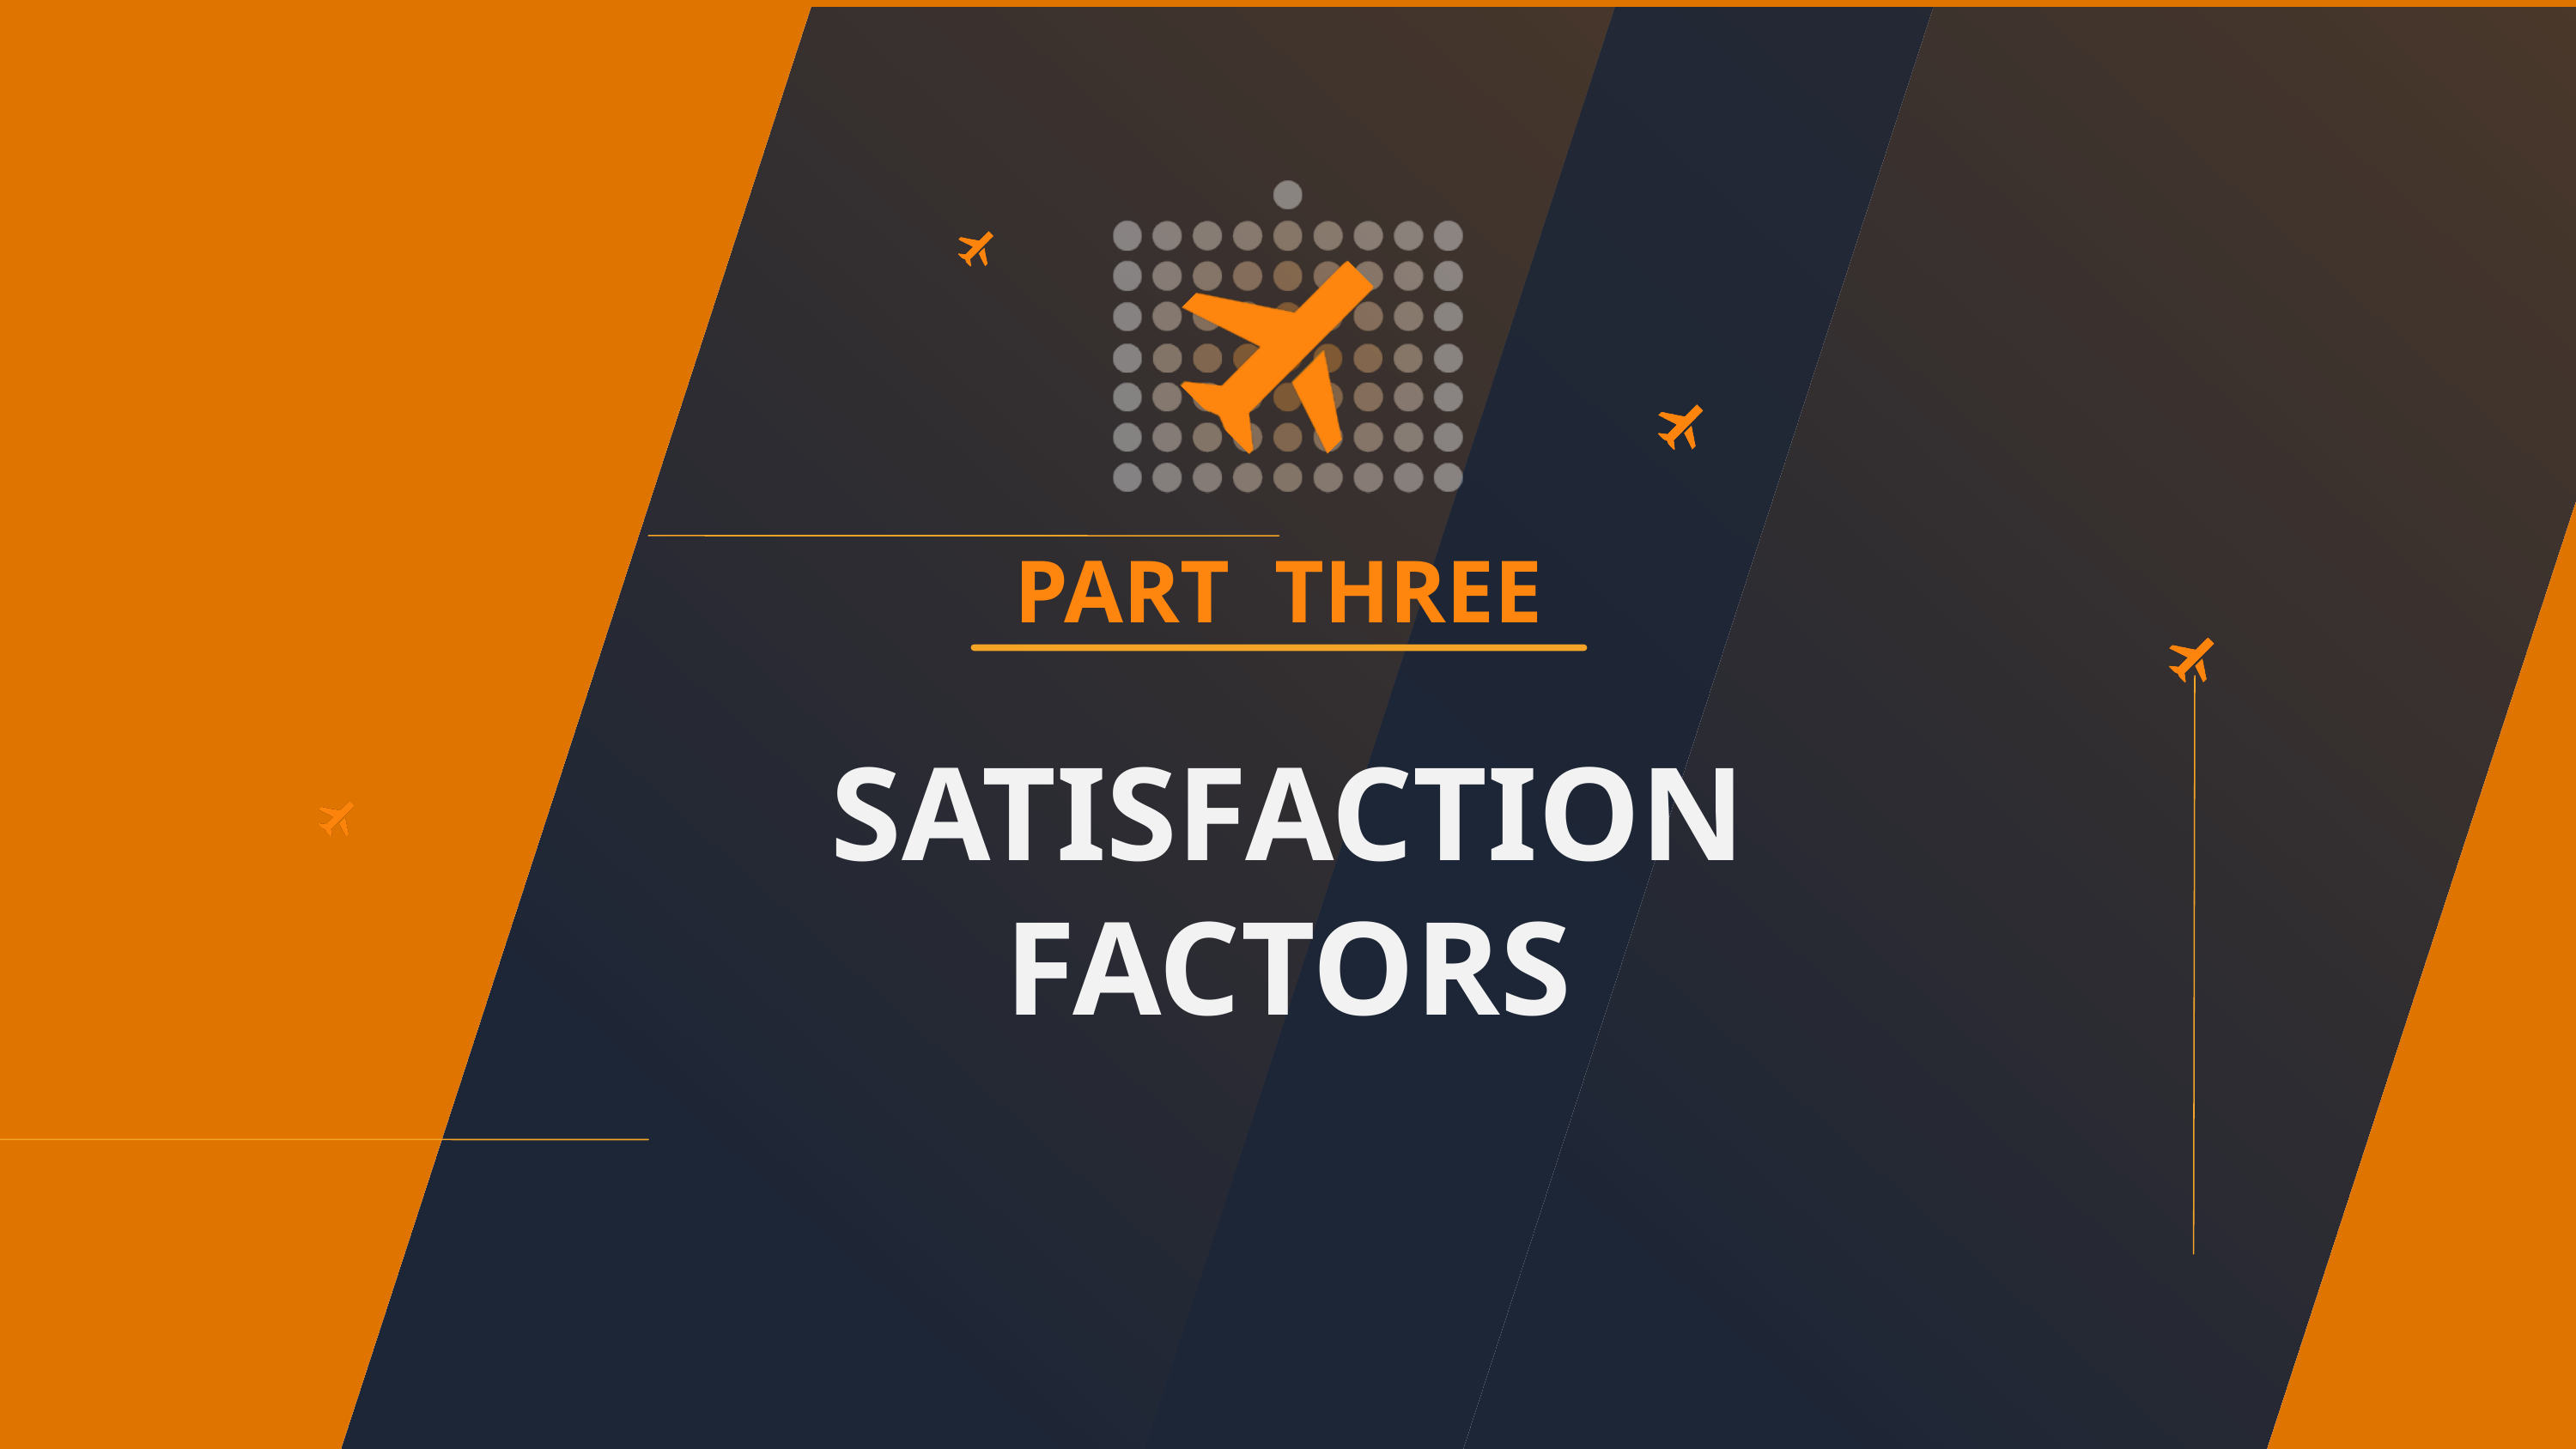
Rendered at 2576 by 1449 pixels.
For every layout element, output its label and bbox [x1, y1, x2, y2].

text_box [337, 7, 1933, 1449]
text_box [1935, 7, 2576, 1449]
text_box [311, 795, 333, 839]
text_box [1113, 180, 1463, 494]
